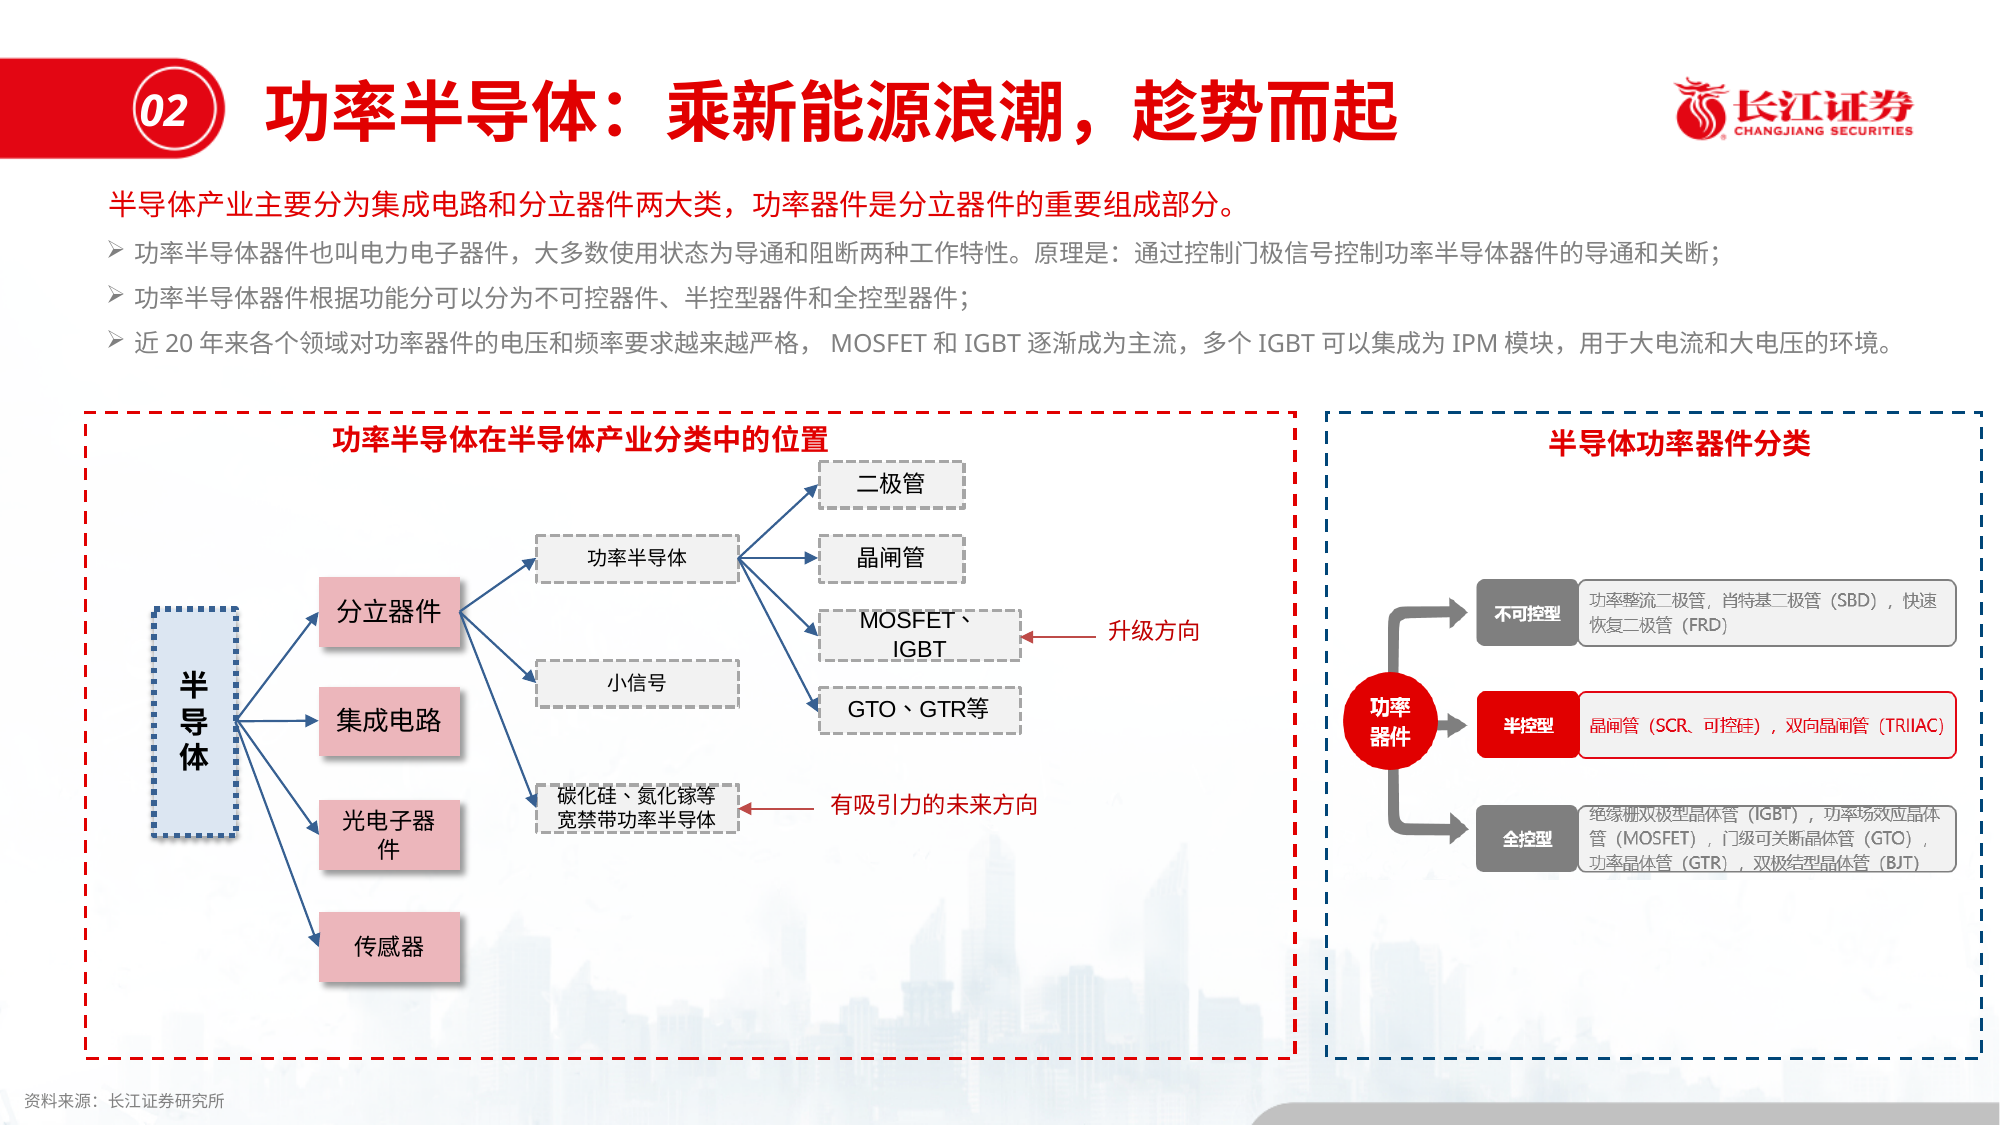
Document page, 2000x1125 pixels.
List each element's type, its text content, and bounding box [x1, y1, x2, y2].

text_box 资料来源：长江证券研究所 [8, 1082, 242, 1119]
text_box 功率半导体器件也叫电力电子器件，大多数使用状态为导通和阻断两种工作特性。原理是：通过控制门极信号控制功率半导体器件的导通和关断； 功率半导体器件根据功能分可以分为不可控器件、半控型器件和全控型器件； 近20年来各个领域对功率器件的电压和频率要求越来越严格，MOSFET和IGBT逐渐成为主流，多个IGBT可以集成为IPM模块，用于大电流和大电压的环境。 [91, 215, 1928, 365]
text_box [84, 411, 1296, 1060]
text_box 功率半导体：乘新能源浪潮，趁势而起 [249, 62, 1496, 158]
picture [0, 0, 2000, 1125]
text_box [1326, 468, 1983, 1060]
picture [143, 459, 1212, 1012]
picture [1333, 550, 1975, 880]
text_box 半导体产业主要分为集成电路和分立器件两大类，功率器件是分立器件的重要组成部分。 [93, 161, 1772, 230]
text_box 半导体功率器件分类 [1271, 418, 2000, 468]
text_box 02 [124, 75, 213, 143]
text_box [1326, 411, 1983, 418]
text_box 功率半导体在半导体产业分类中的位置 [90, 417, 1072, 461]
